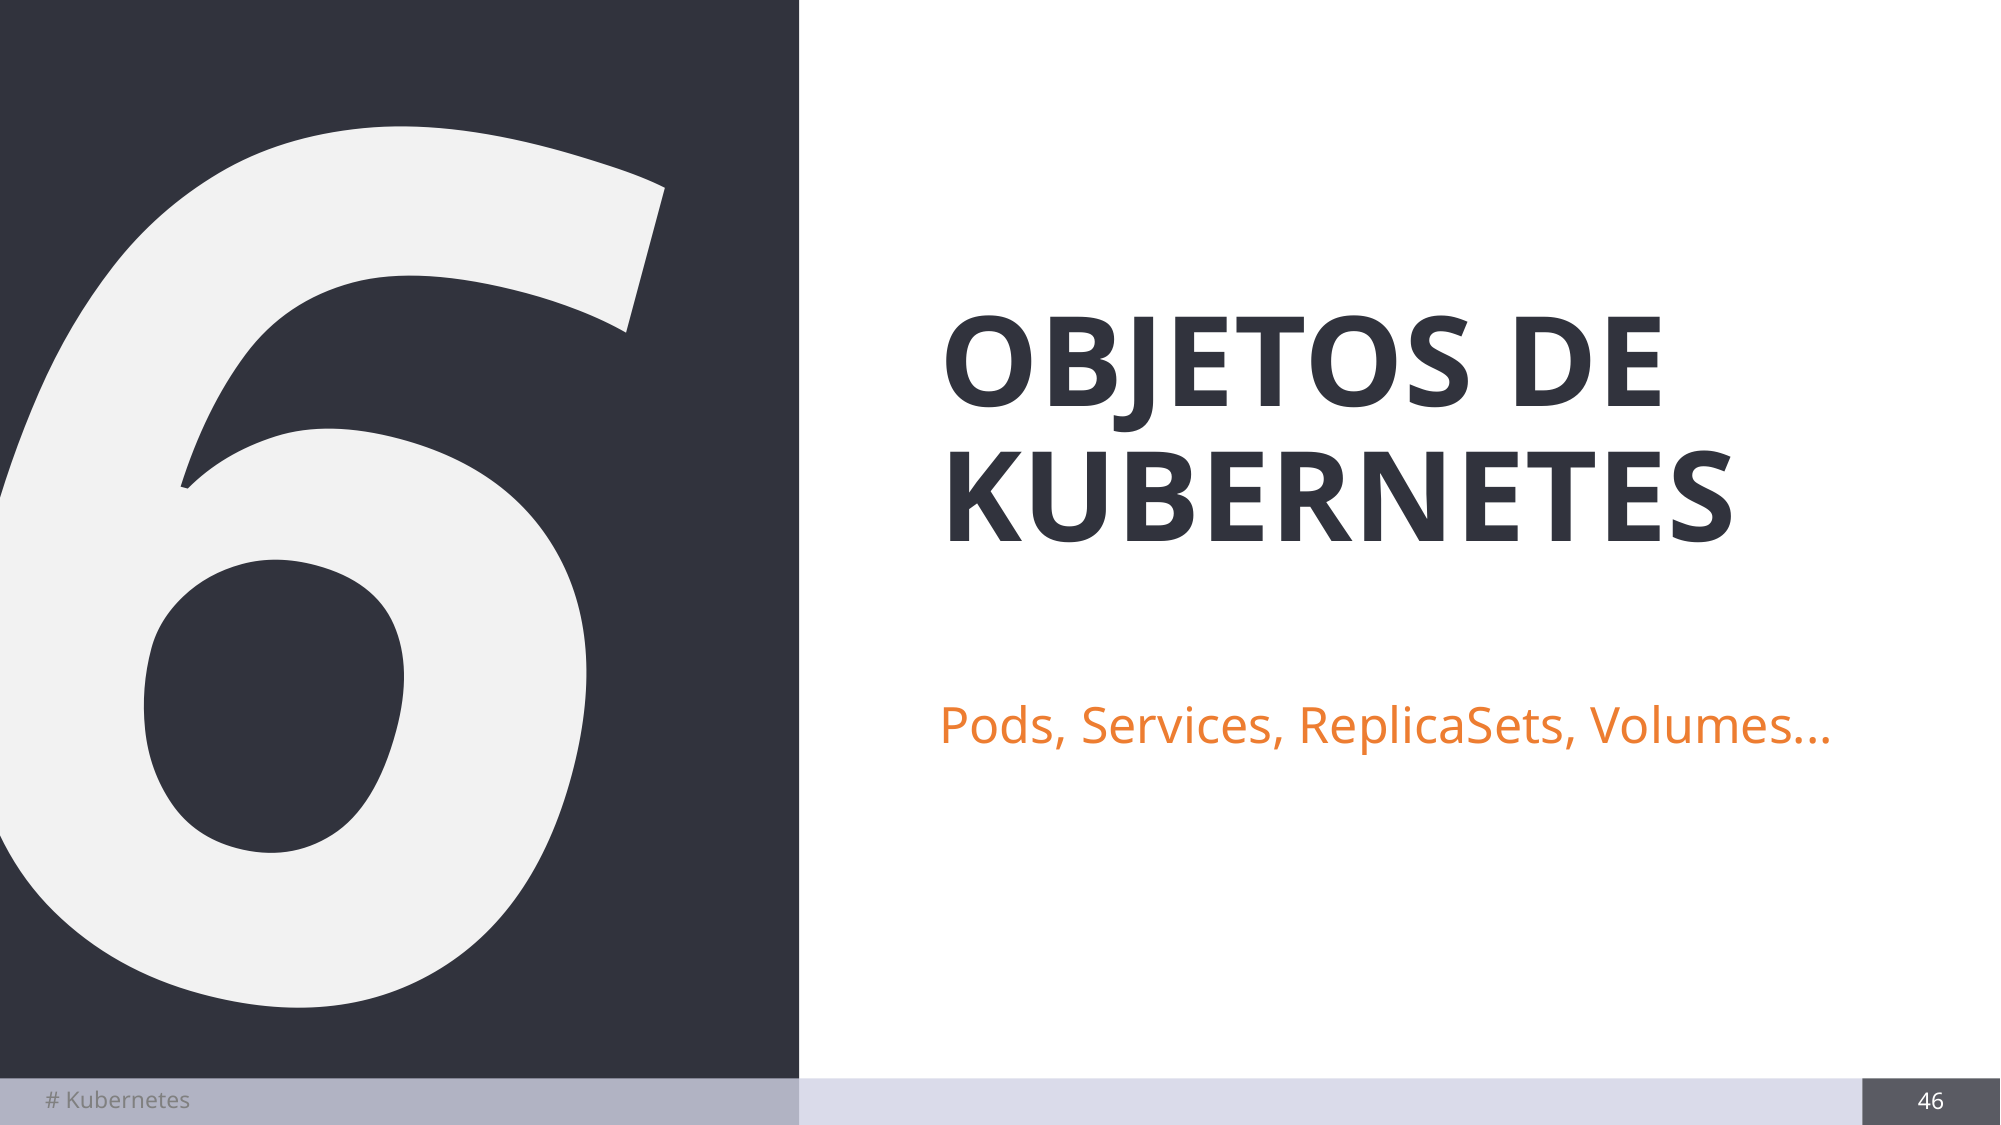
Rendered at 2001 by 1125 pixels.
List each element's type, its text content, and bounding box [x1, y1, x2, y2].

slide_number 46 [1862, 1078, 2000, 1125]
list Pods, Services, ReplicaSets, Volumes... [924, 692, 1875, 964]
list 6 [0, 0, 939, 941]
footer # Kubernetes [0, 1078, 1862, 1125]
title OBJETOS DE KUBERNETES [924, 184, 1875, 576]
